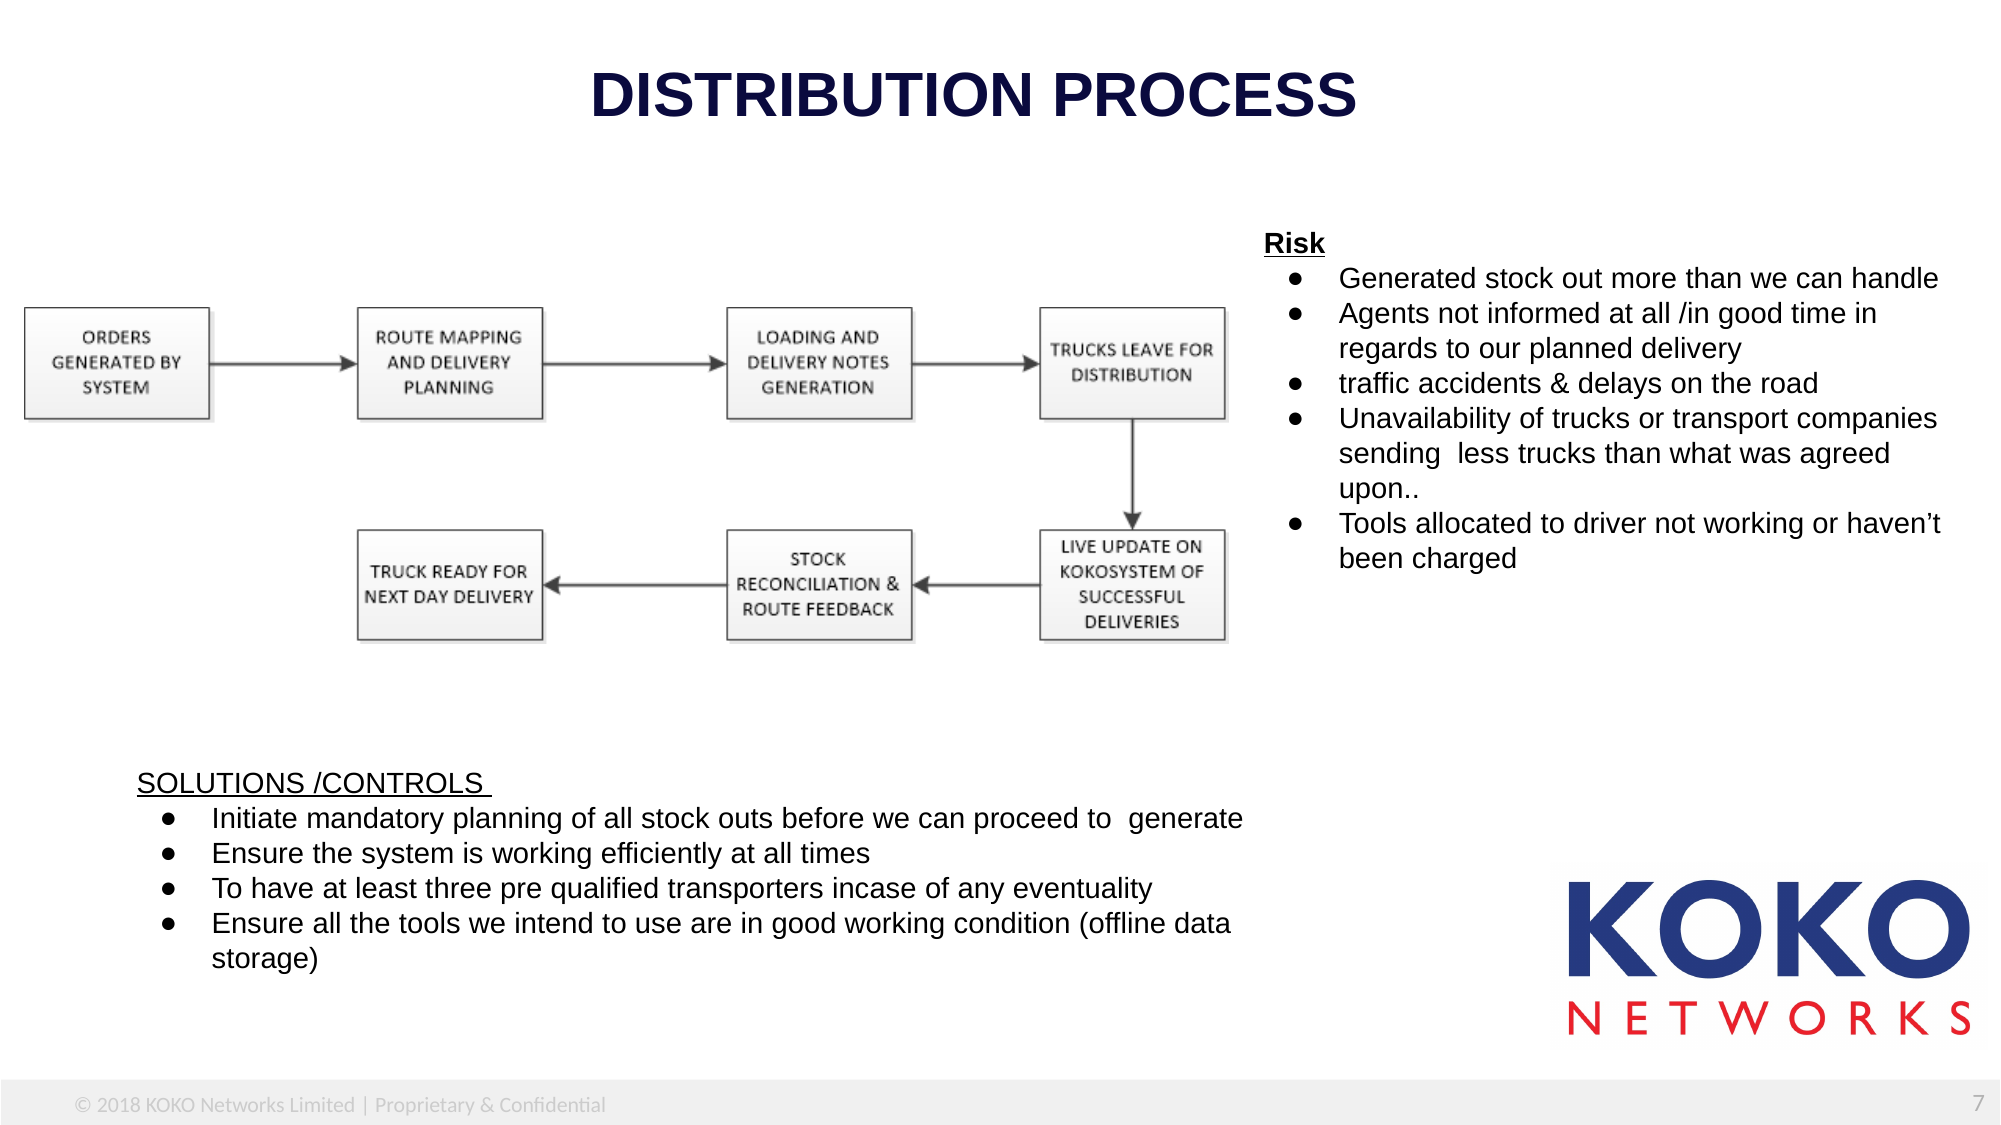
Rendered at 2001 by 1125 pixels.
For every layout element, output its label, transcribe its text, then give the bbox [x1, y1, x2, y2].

picture [1550, 862, 1988, 1050]
title DISTRIBUTION PROCESS [121, 25, 1828, 138]
picture [24, 307, 1229, 644]
text_box Risk Generated stock out more than we can handle Agents not informed at all /in good time in regards to our planned delivery traffic accidents & delays on the road Unavailability of trucks or transport companies sending less trucks than what was agreed upon.. Tools allocated to driver not working or haven’t been charged [1248, 209, 1968, 864]
text_box SOLUTIONS /CONTROLS Initiate mandatory planning of all stock outs before we can proceed to generate Ensure the system is working efficiently at all times To have at least three pre qualified transporters incase of any eventuality Ensure all the tools we intend to use are in good working condition (offline data storage) [121, 749, 1325, 1054]
slide_number ‹#› [1927, 1078, 2000, 1125]
